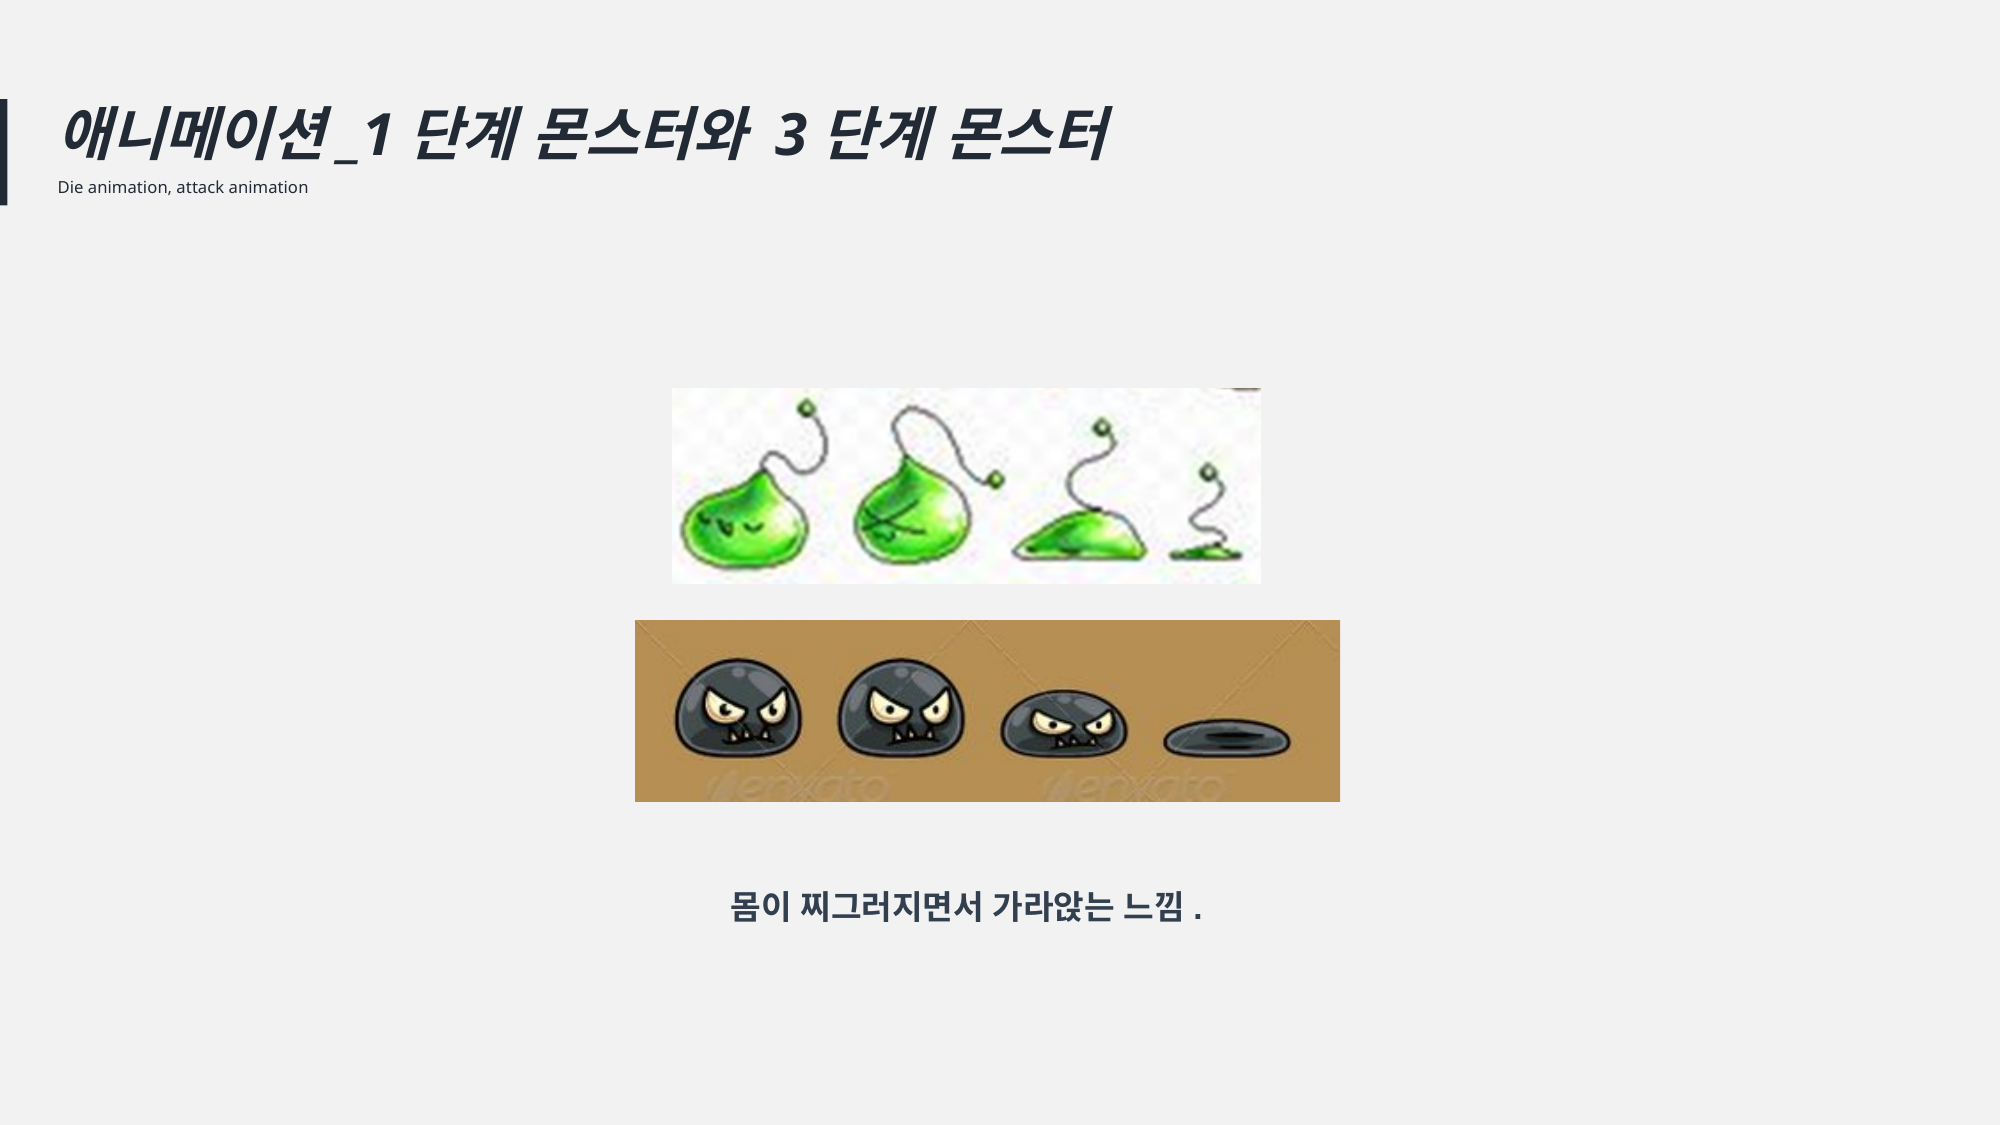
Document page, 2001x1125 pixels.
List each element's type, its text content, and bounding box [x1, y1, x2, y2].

text_box [0, 99, 8, 206]
text_box 몸이 찌그러지면서 가라앉는 느낌. [613, 858, 1320, 934]
picture [633, 620, 1341, 803]
picture [672, 388, 1261, 585]
text_box 애니메이션_1단계 몬스터와 3단계 몬스터 Die animation, attack animation [42, 54, 1294, 204]
